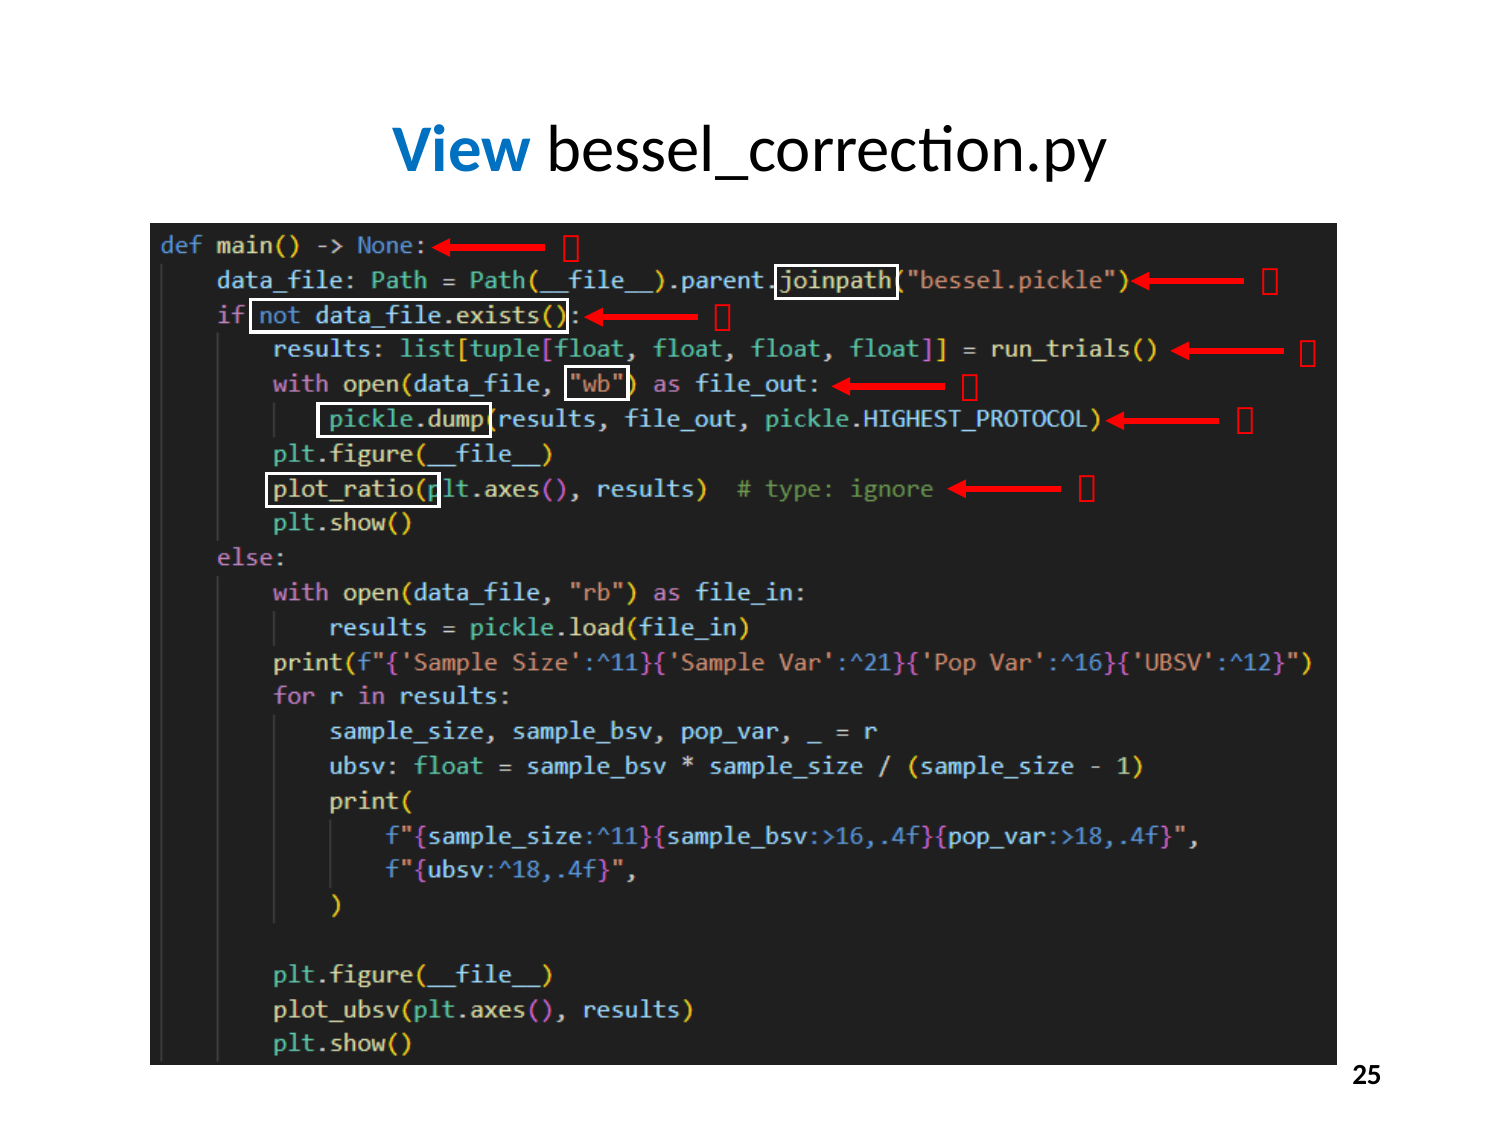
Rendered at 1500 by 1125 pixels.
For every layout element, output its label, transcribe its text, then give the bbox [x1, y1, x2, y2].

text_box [947, 457, 1124, 519]
picture [150, 223, 1337, 1065]
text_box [1105, 389, 1283, 451]
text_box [431, 217, 608, 278]
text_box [831, 356, 1007, 418]
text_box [1170, 322, 1345, 383]
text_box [1130, 250, 1308, 312]
title View bessel_correction.py [103, 59, 1397, 241]
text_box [583, 286, 760, 348]
slide_number 25 [1059, 1042, 1397, 1103]
